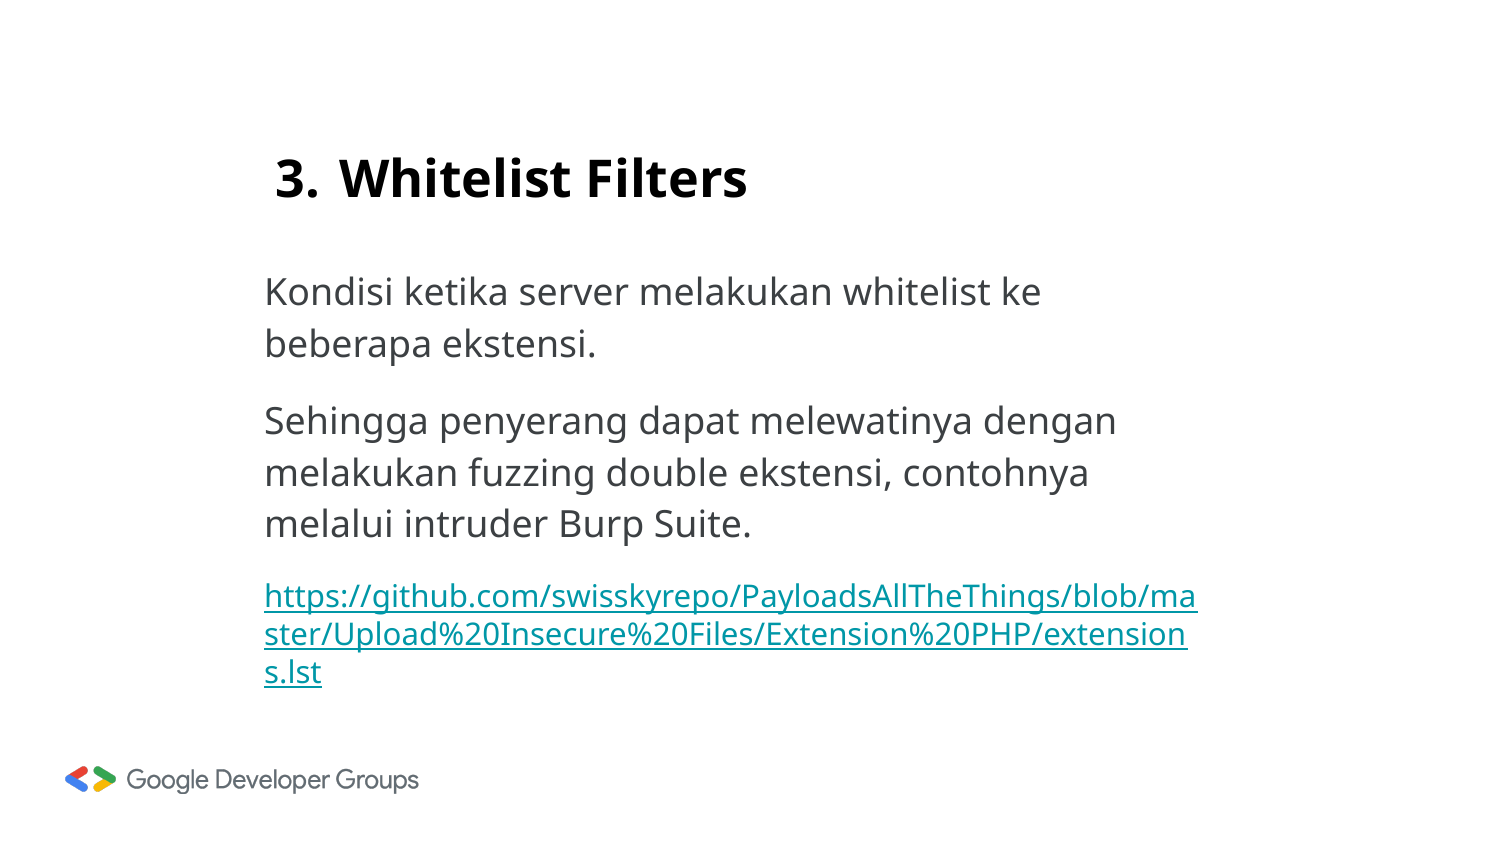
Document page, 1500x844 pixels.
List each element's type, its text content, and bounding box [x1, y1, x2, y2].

list Kondisi ketika server melakukan whitelist ke beberapa ekstensi. Sehingga penyerang dapat melewatinya dengan melakukan fuzzing double ekstensi, contohnya melalui intruder Burp Suite. https://github.com/swisskyrepo/PayloadsAllTheThings/blob/master/Upload%20Insecure%20Files/Extension%20PHP/extensions.lst [249, 246, 1213, 752]
title Whitelist Filters [249, 130, 884, 225]
picture [64, 766, 419, 794]
